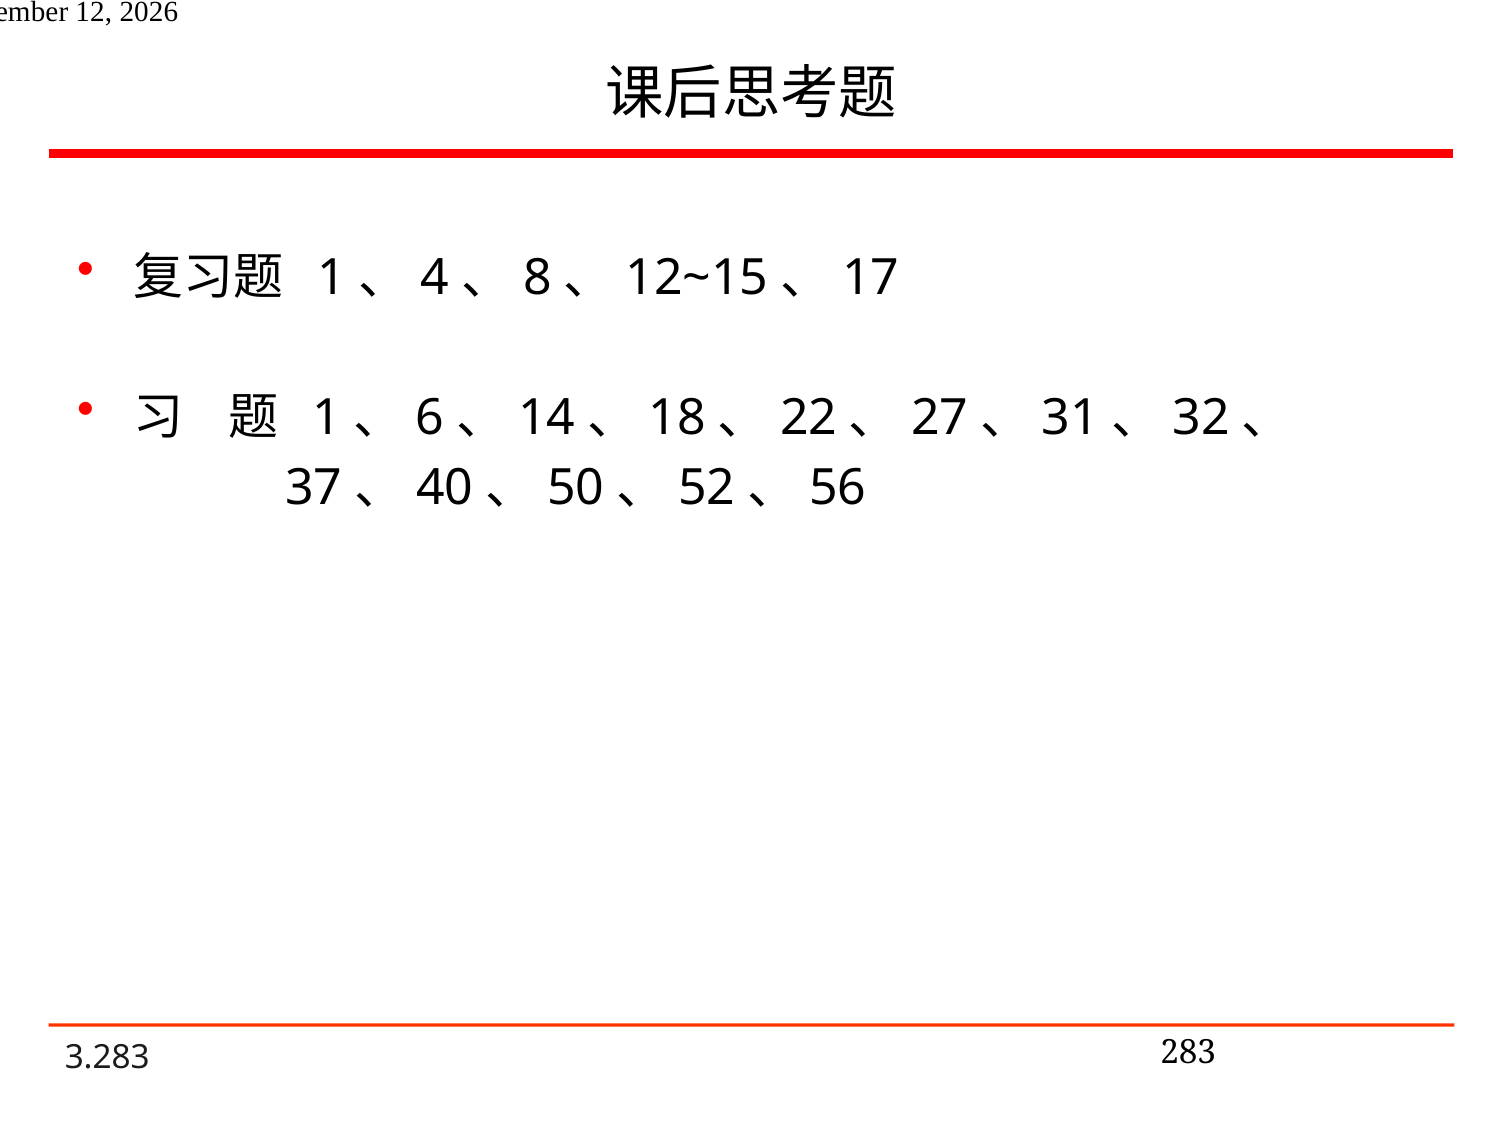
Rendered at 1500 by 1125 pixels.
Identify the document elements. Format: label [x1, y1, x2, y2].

list [61, 166, 1449, 1014]
footer [950, 1022, 1426, 1099]
title [59, 37, 1443, 143]
